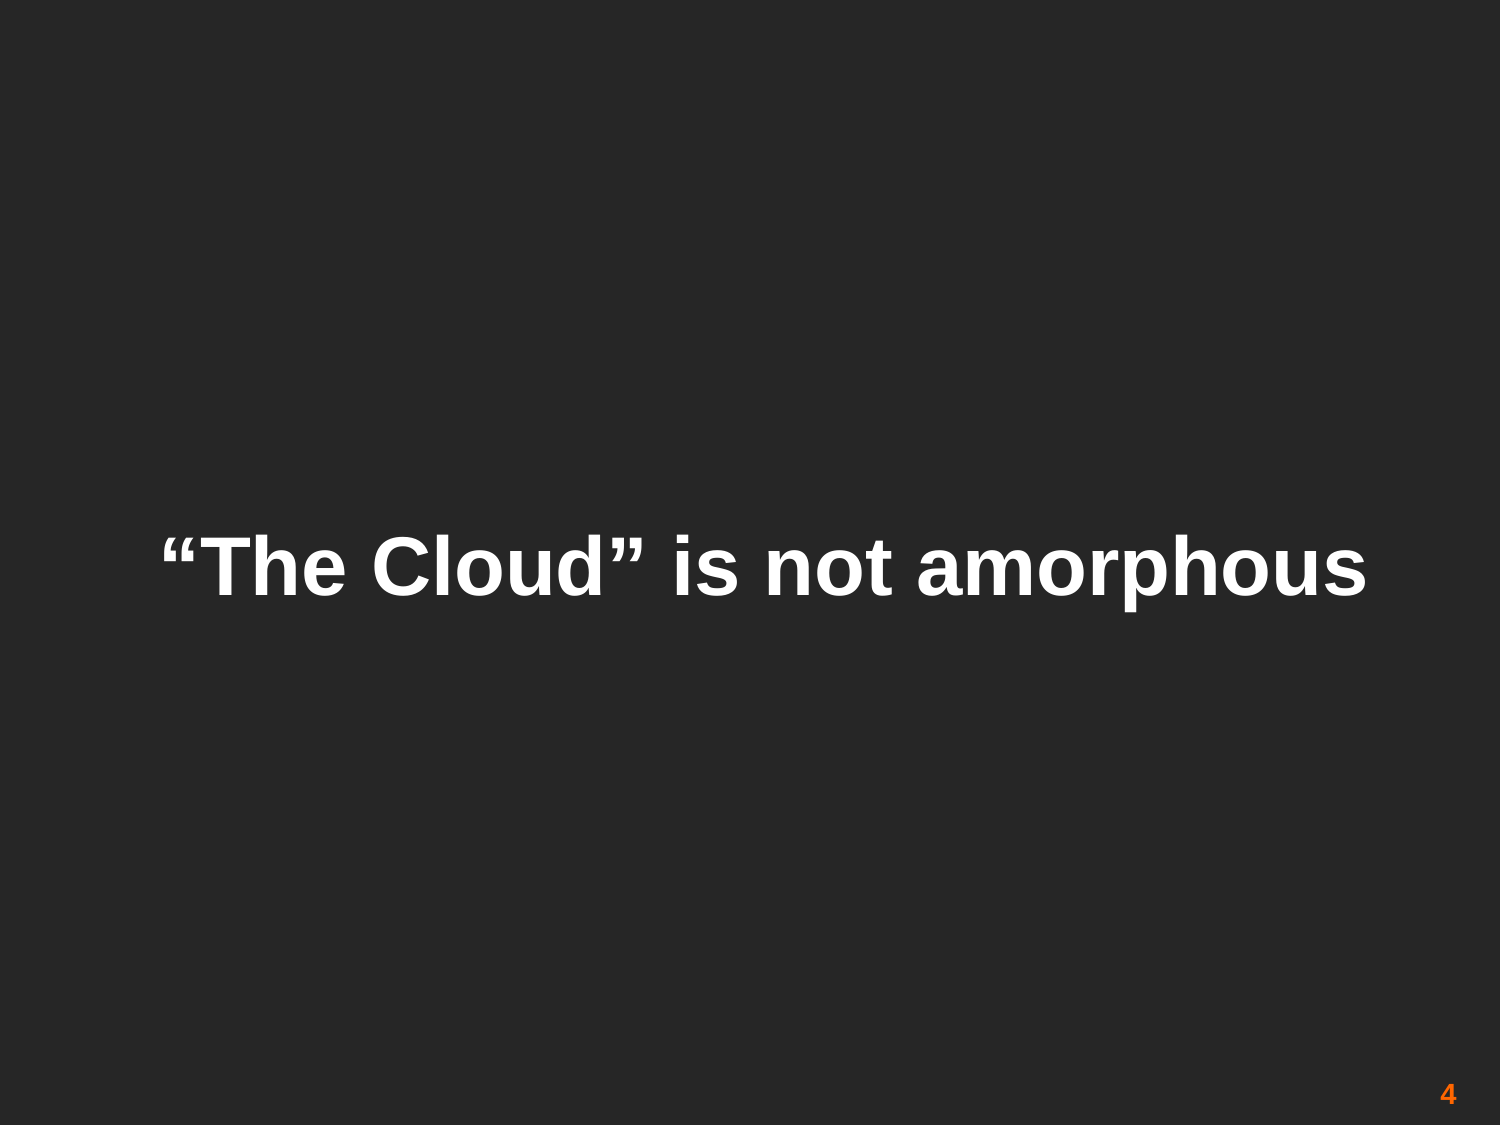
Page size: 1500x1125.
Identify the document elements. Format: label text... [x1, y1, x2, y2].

slide_number 4 [1112, 1074, 1463, 1110]
title “The Cloud” is not amorphous [126, 466, 1402, 659]
